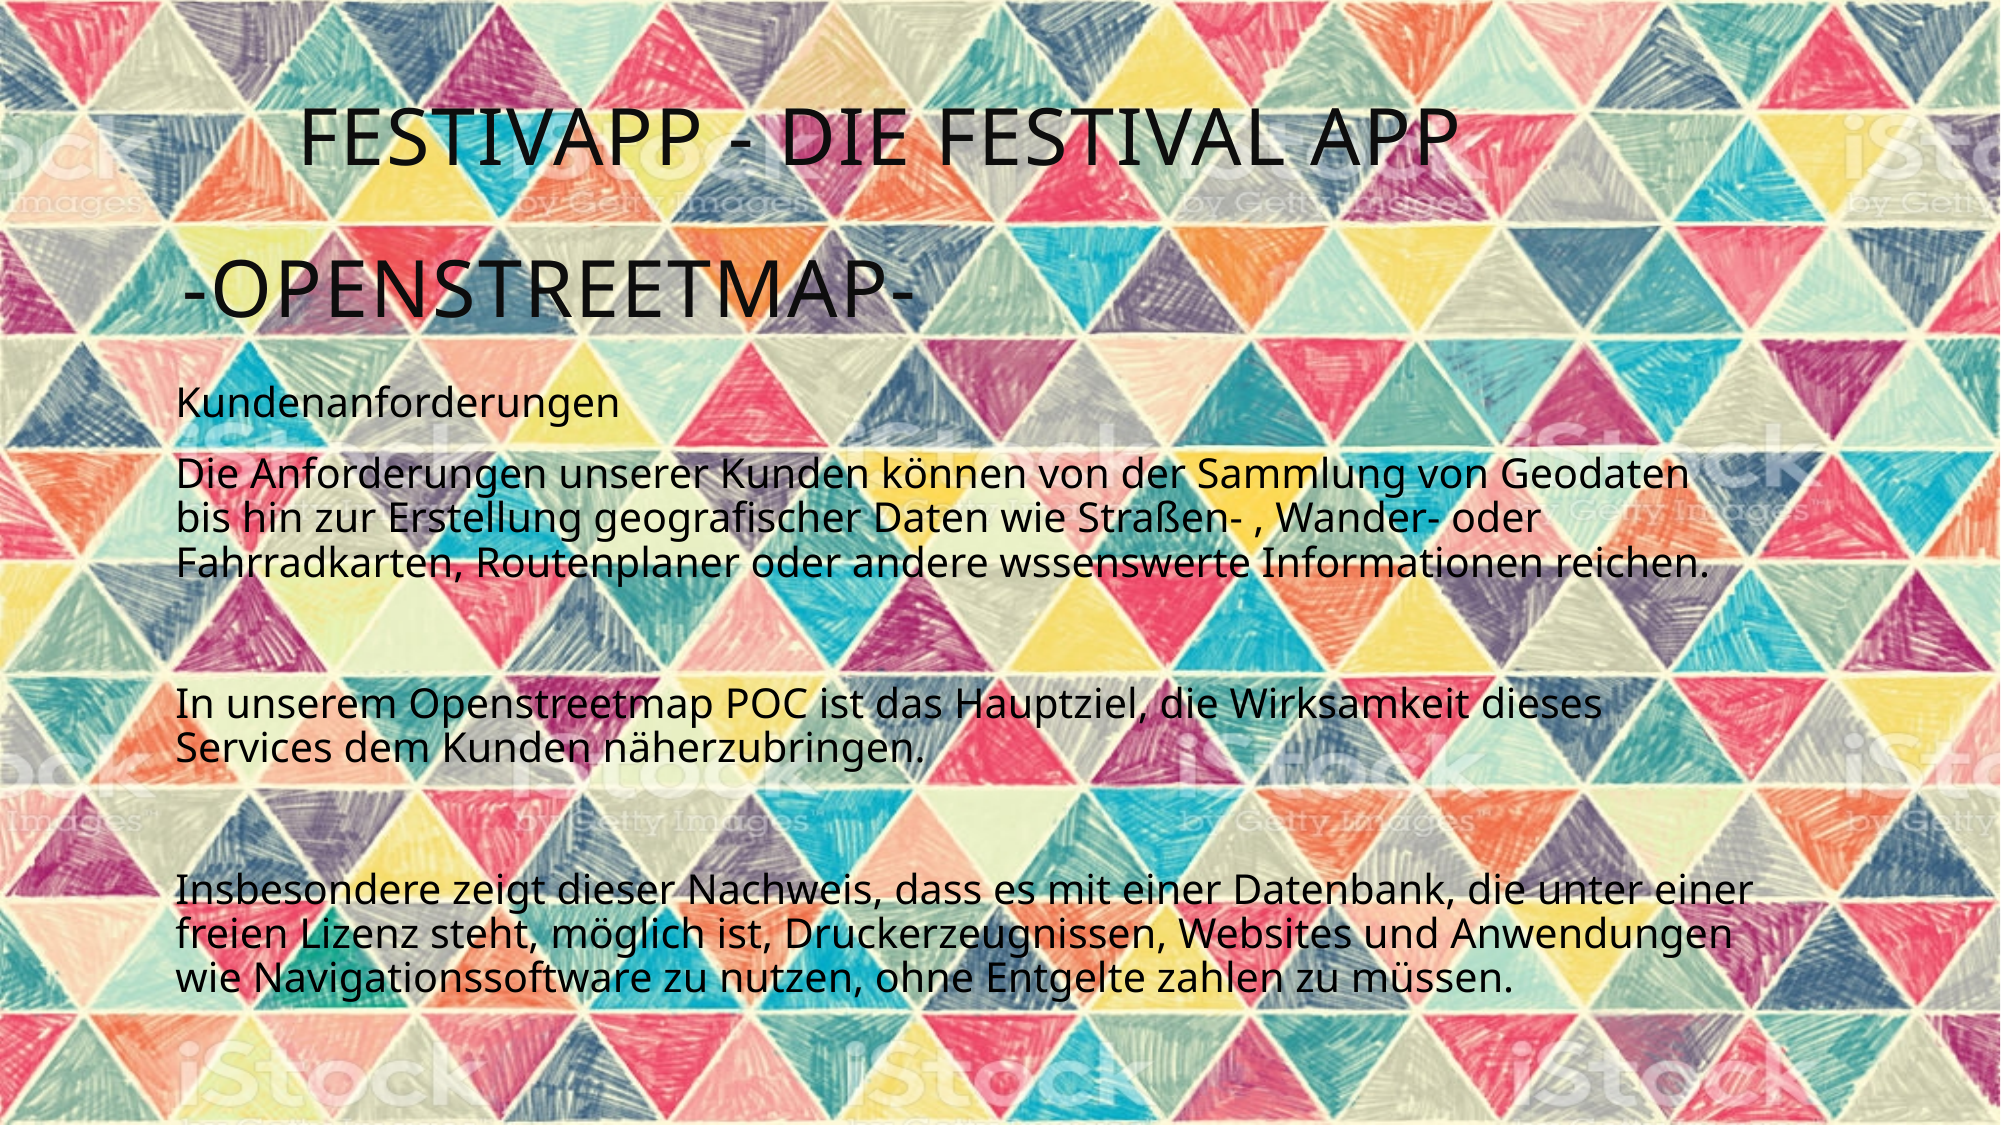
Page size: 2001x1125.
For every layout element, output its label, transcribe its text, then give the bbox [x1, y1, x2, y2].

list Kundenanforderungen Die Anforderungen unserer Kunden können von der Sammlung von Geodaten bis hin zur Erstellung geografischer Daten wie Straßen- , Wander- oder Fahrradkarten, Routenplaner oder andere wssenswerte Informationen reichen. In unserem Openstreetmap POC ist das Hauptziel, die Wirksamkeit dieses Services dem Kunden näherzubringen. Insbesondere zeigt dieser Nachweis, dass es mit einer Datenbank, die unter einer freien Lizenz steht, möglich ist, Druckerzeugnissen, Websites und Anwendungen wie Navigationssoftware zu nutzen, ohne Entgelte zahlen zu müssen. [168, 375, 1763, 1035]
title Festivapp - die festival app -openstreetmap- [168, 96, 1763, 342]
picture [0, 0, 2001, 1125]
